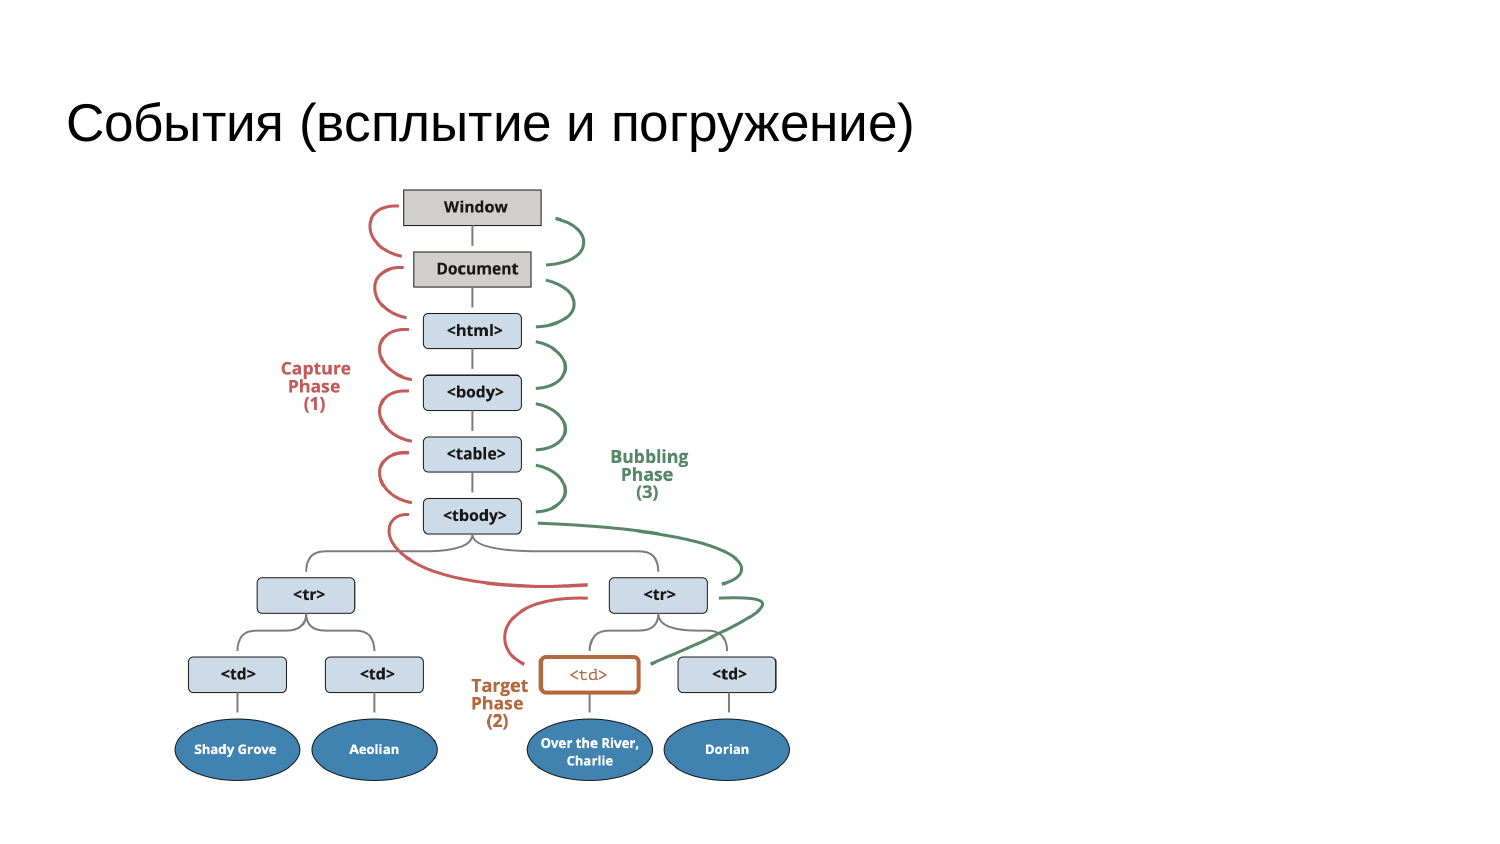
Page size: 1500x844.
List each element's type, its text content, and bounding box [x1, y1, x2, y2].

picture [146, 166, 828, 794]
title События (всплытие и погружение) [51, 72, 1449, 167]
